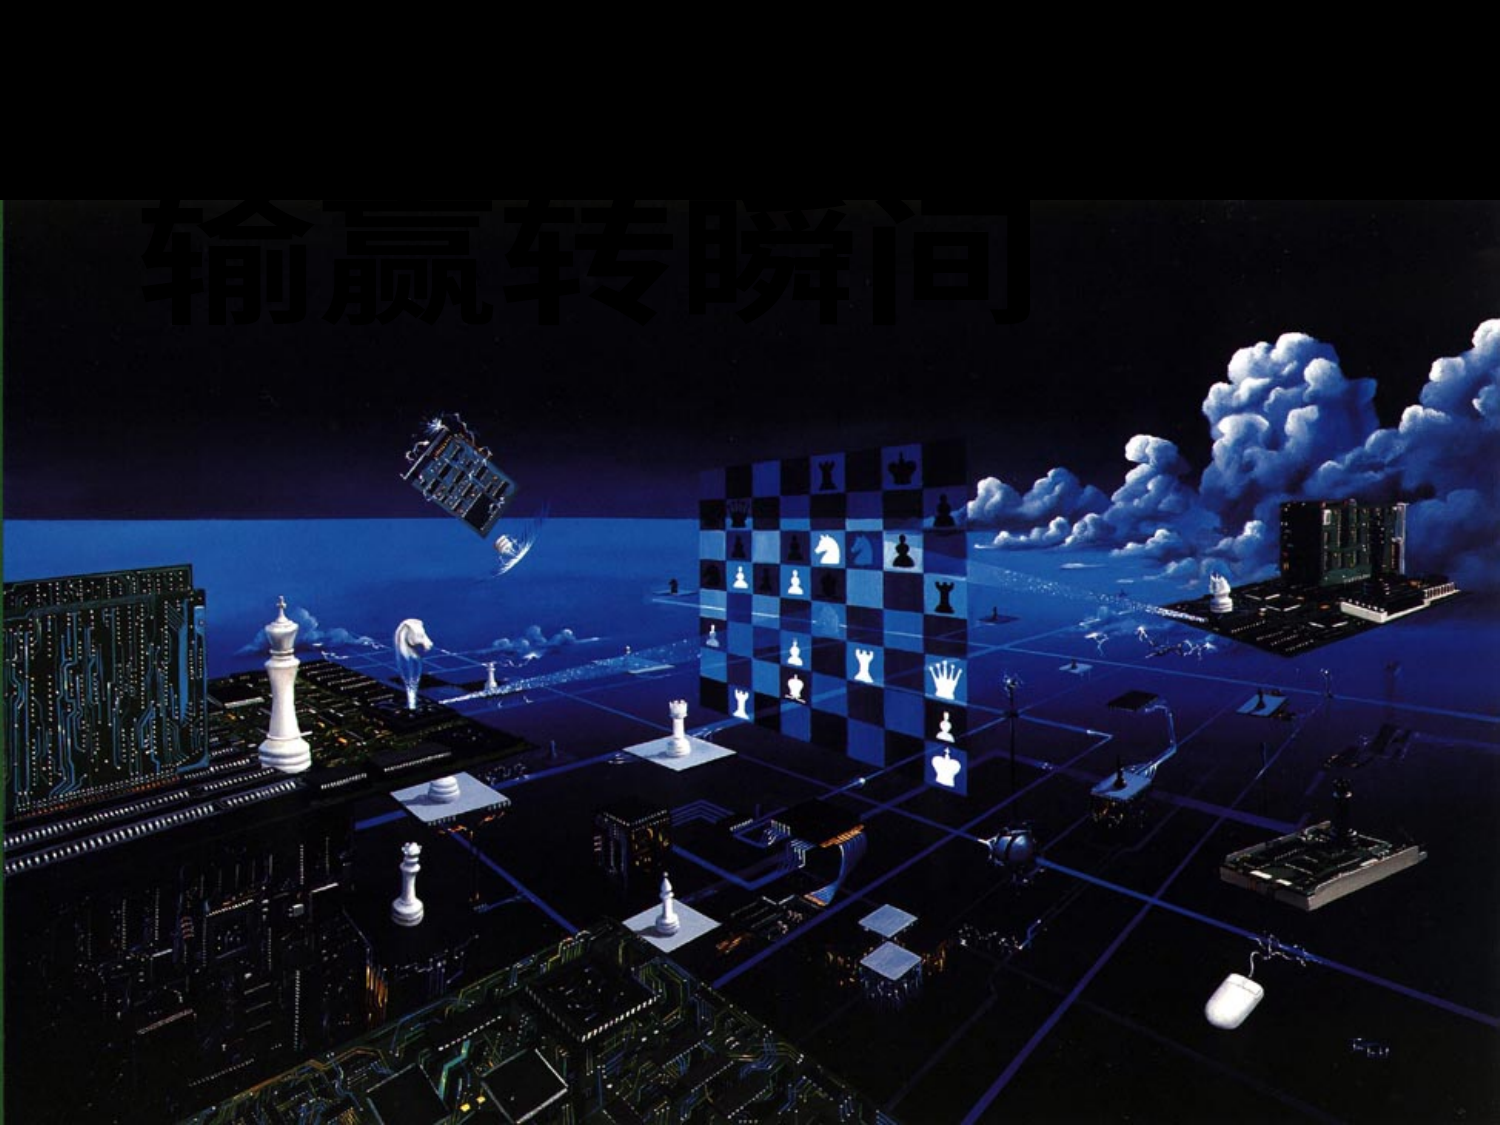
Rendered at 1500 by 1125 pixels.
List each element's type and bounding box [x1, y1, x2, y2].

picture [0, 200, 1500, 1125]
